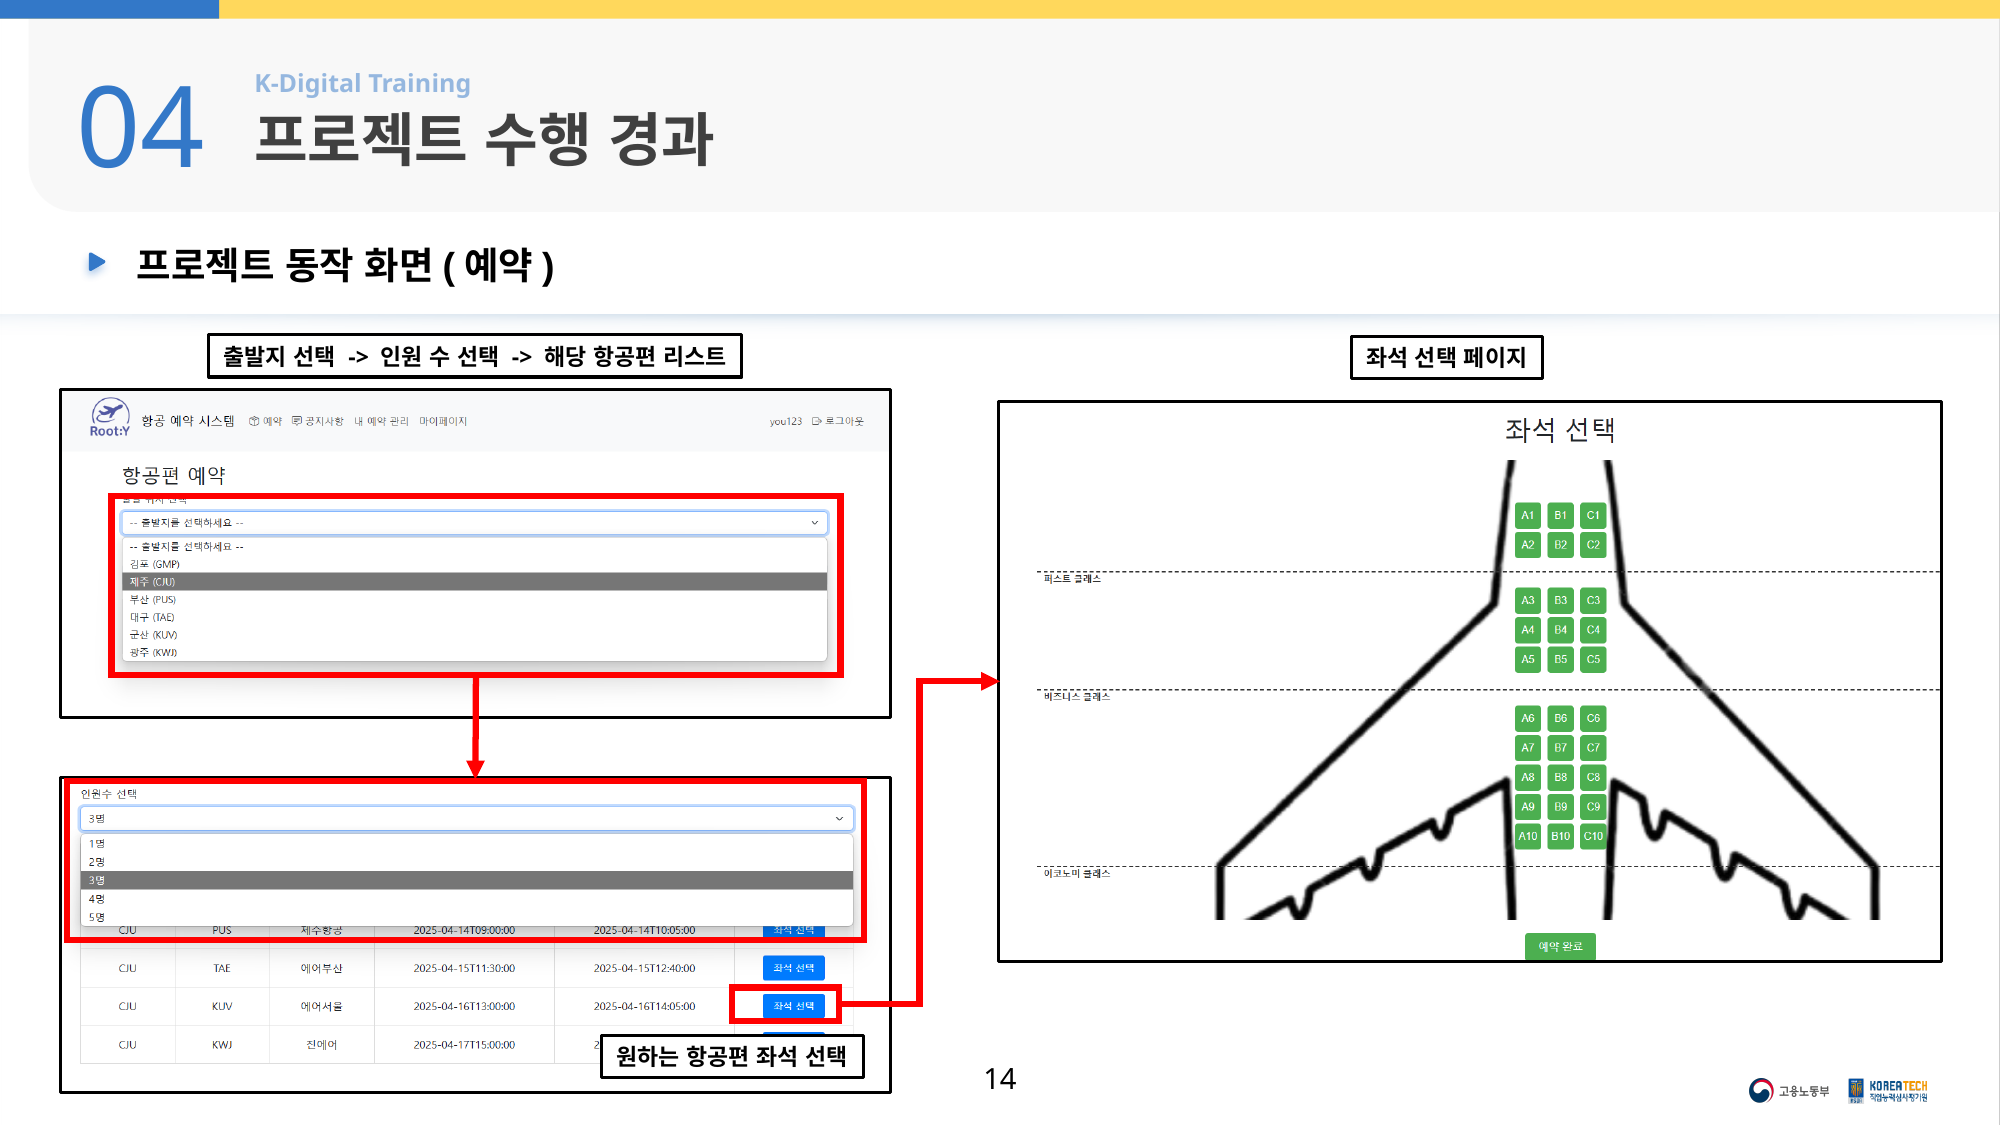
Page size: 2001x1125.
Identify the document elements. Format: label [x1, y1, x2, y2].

text_box [838, 681, 1000, 1005]
text_box [61, 54, 1038, 191]
picture [0, 0, 2000, 1125]
text_box [88, 234, 1816, 296]
text_box [61, 391, 890, 1092]
text_box [1749, 1078, 1927, 1104]
